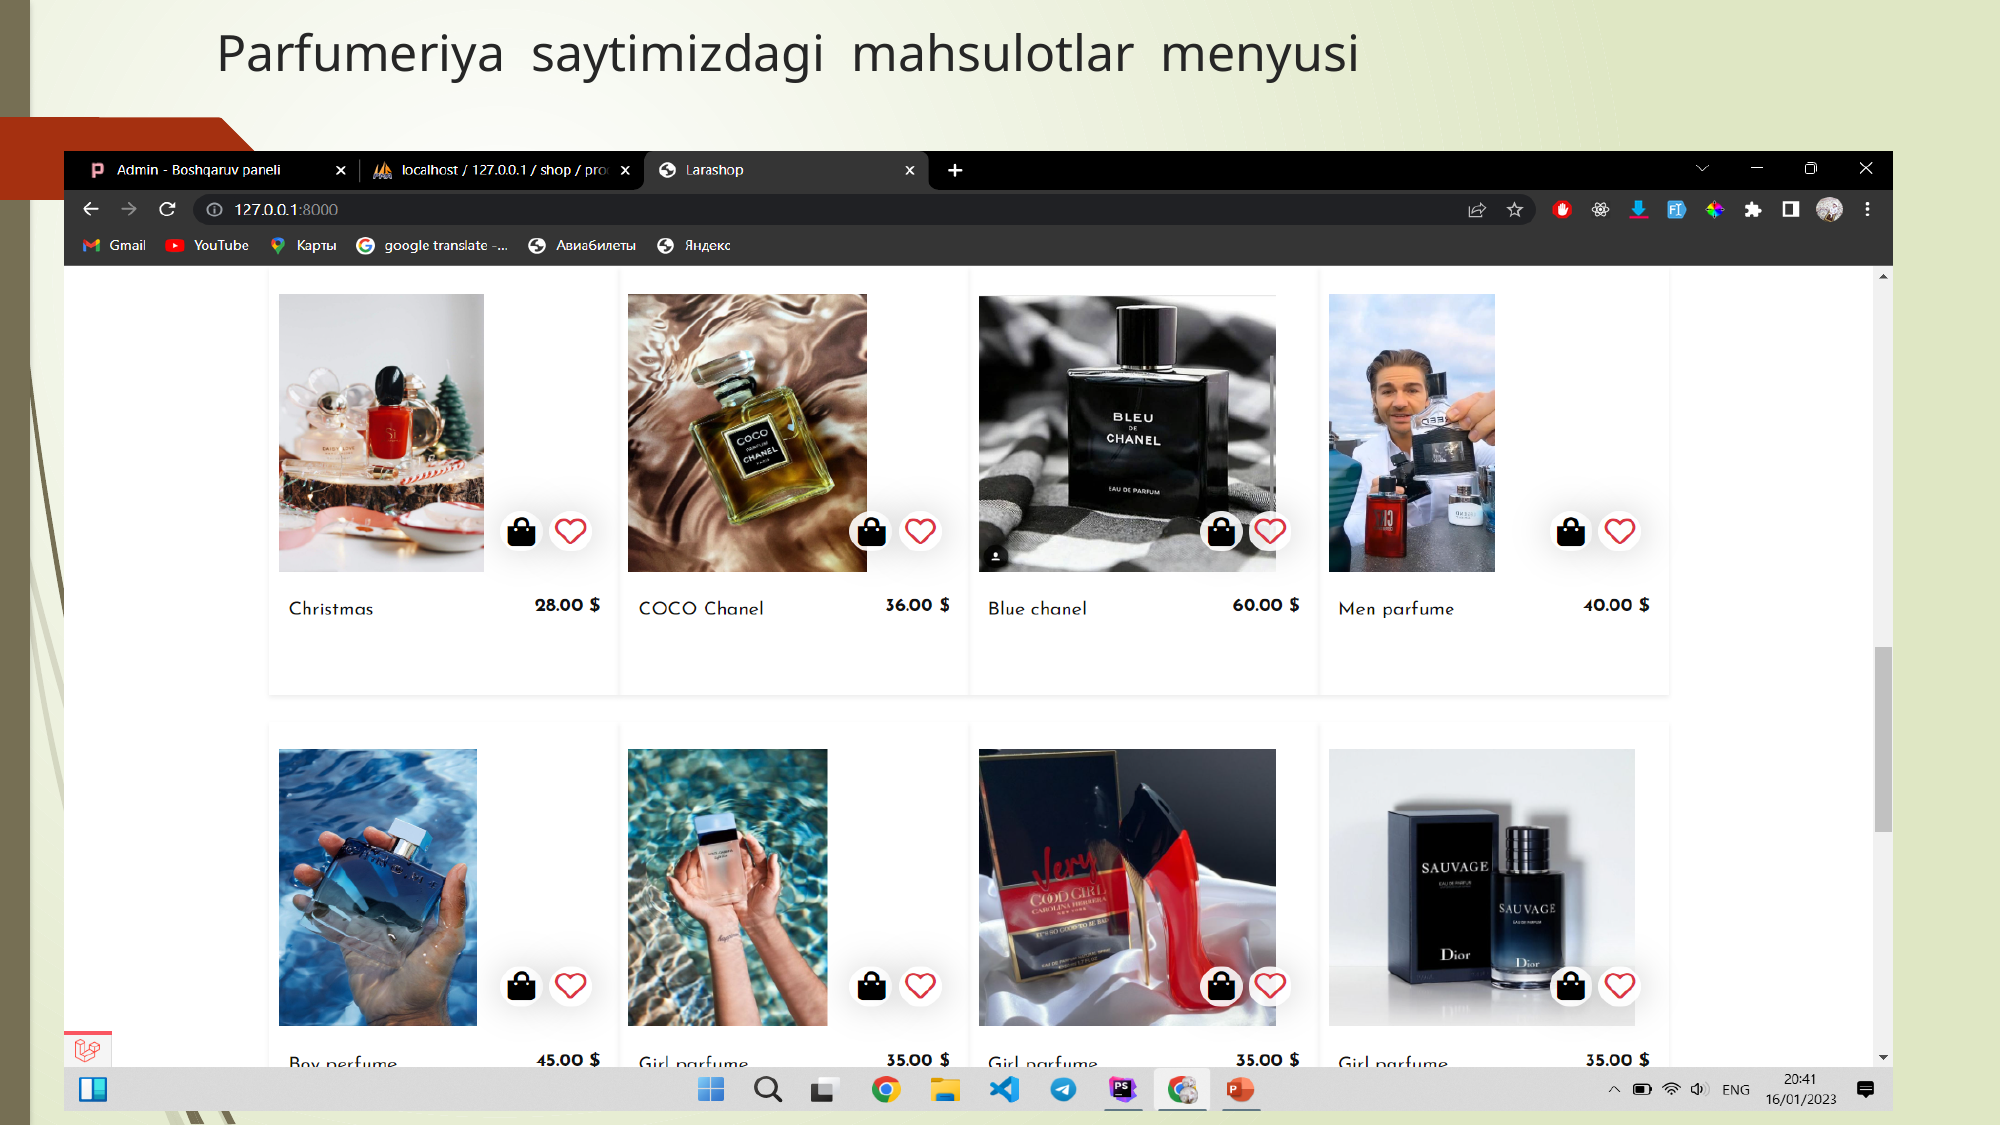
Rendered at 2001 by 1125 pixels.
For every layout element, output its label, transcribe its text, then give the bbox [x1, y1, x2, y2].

picture [64, 151, 1893, 1112]
title Parfumeriya saytimizdagi mahsulotlar menyusi [201, 13, 1612, 126]
